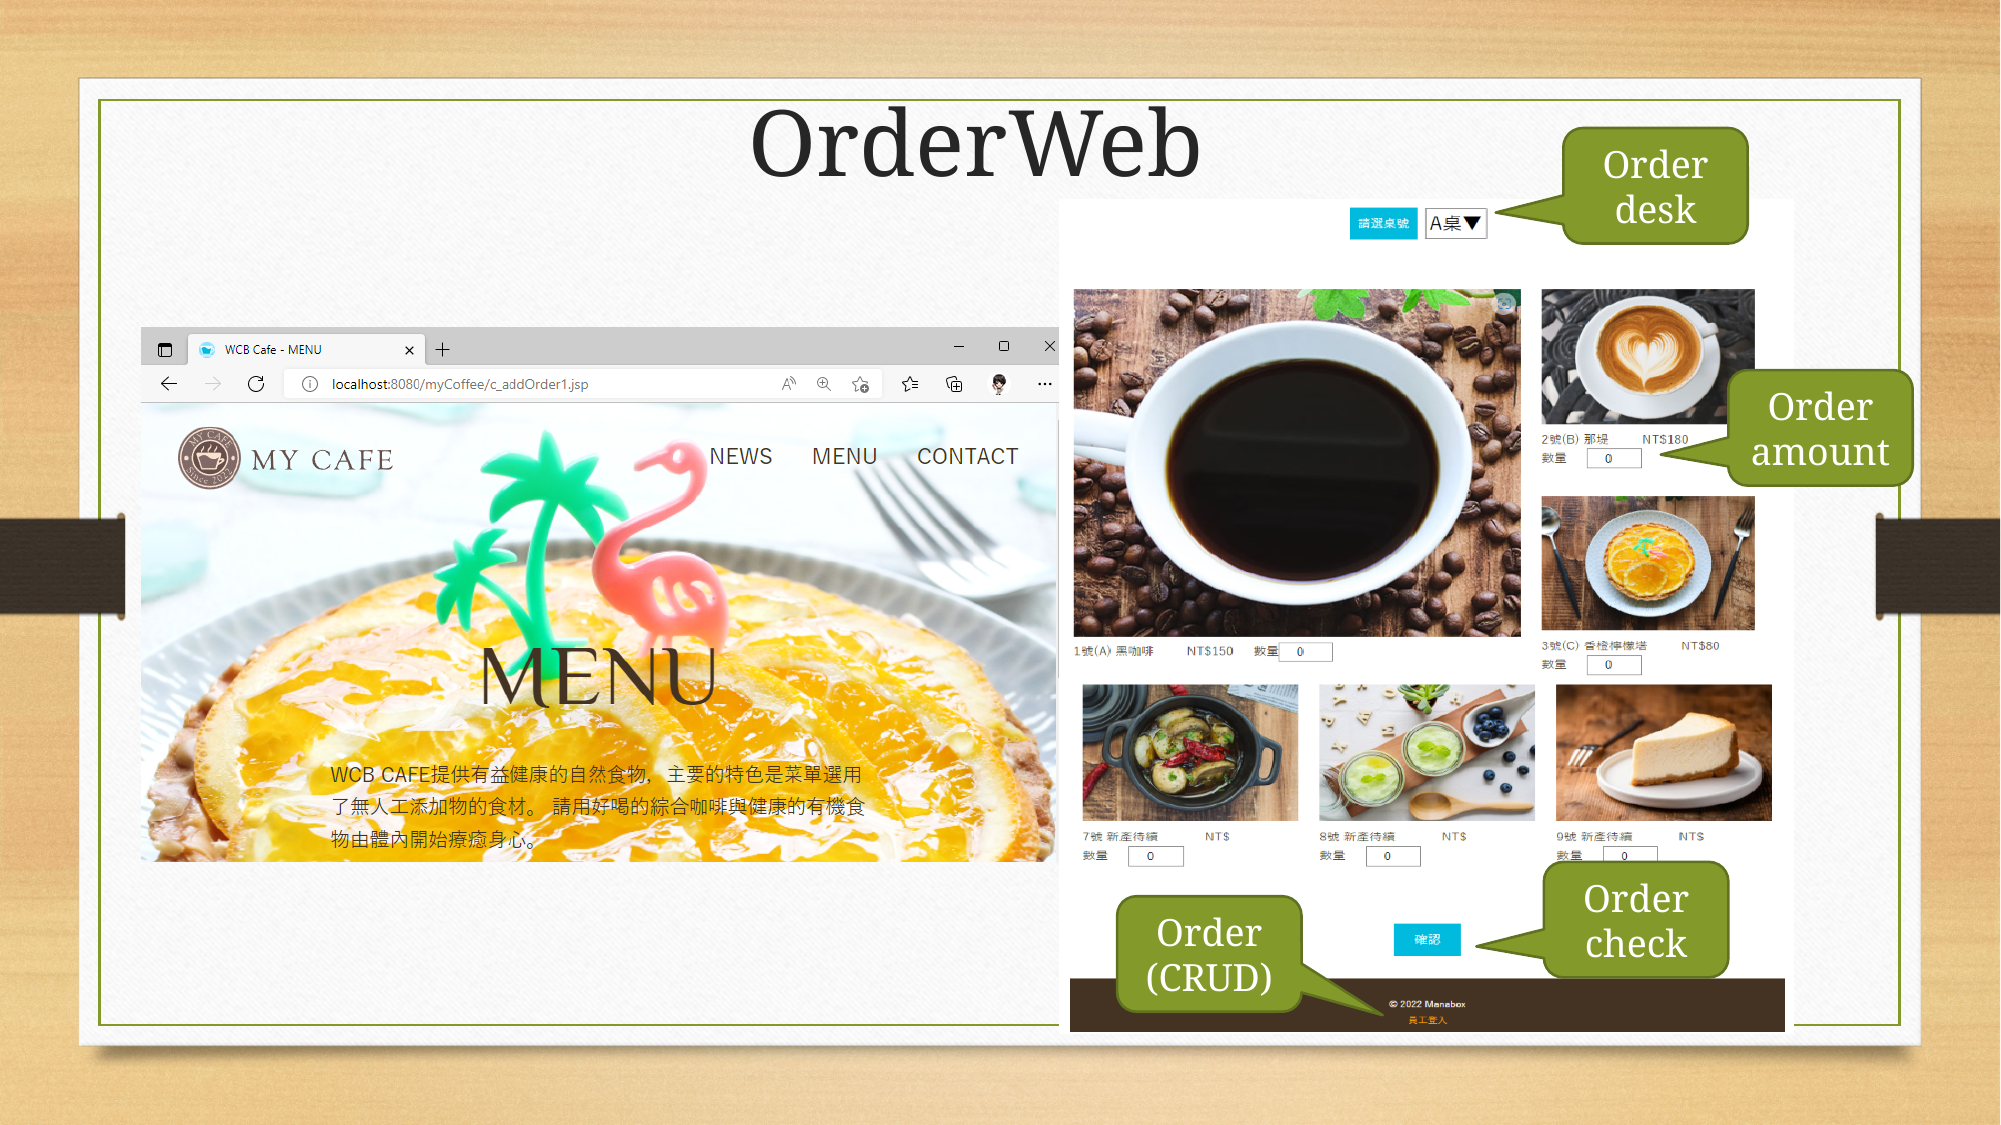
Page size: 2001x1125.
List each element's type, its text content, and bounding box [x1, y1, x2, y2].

text_box Order amount [1794, 368, 1915, 487]
text_box Order desk [1543, 126, 1750, 199]
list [141, 327, 1058, 863]
title OrderWeb [189, 33, 1765, 247]
picture [0, 0, 2001, 1125]
